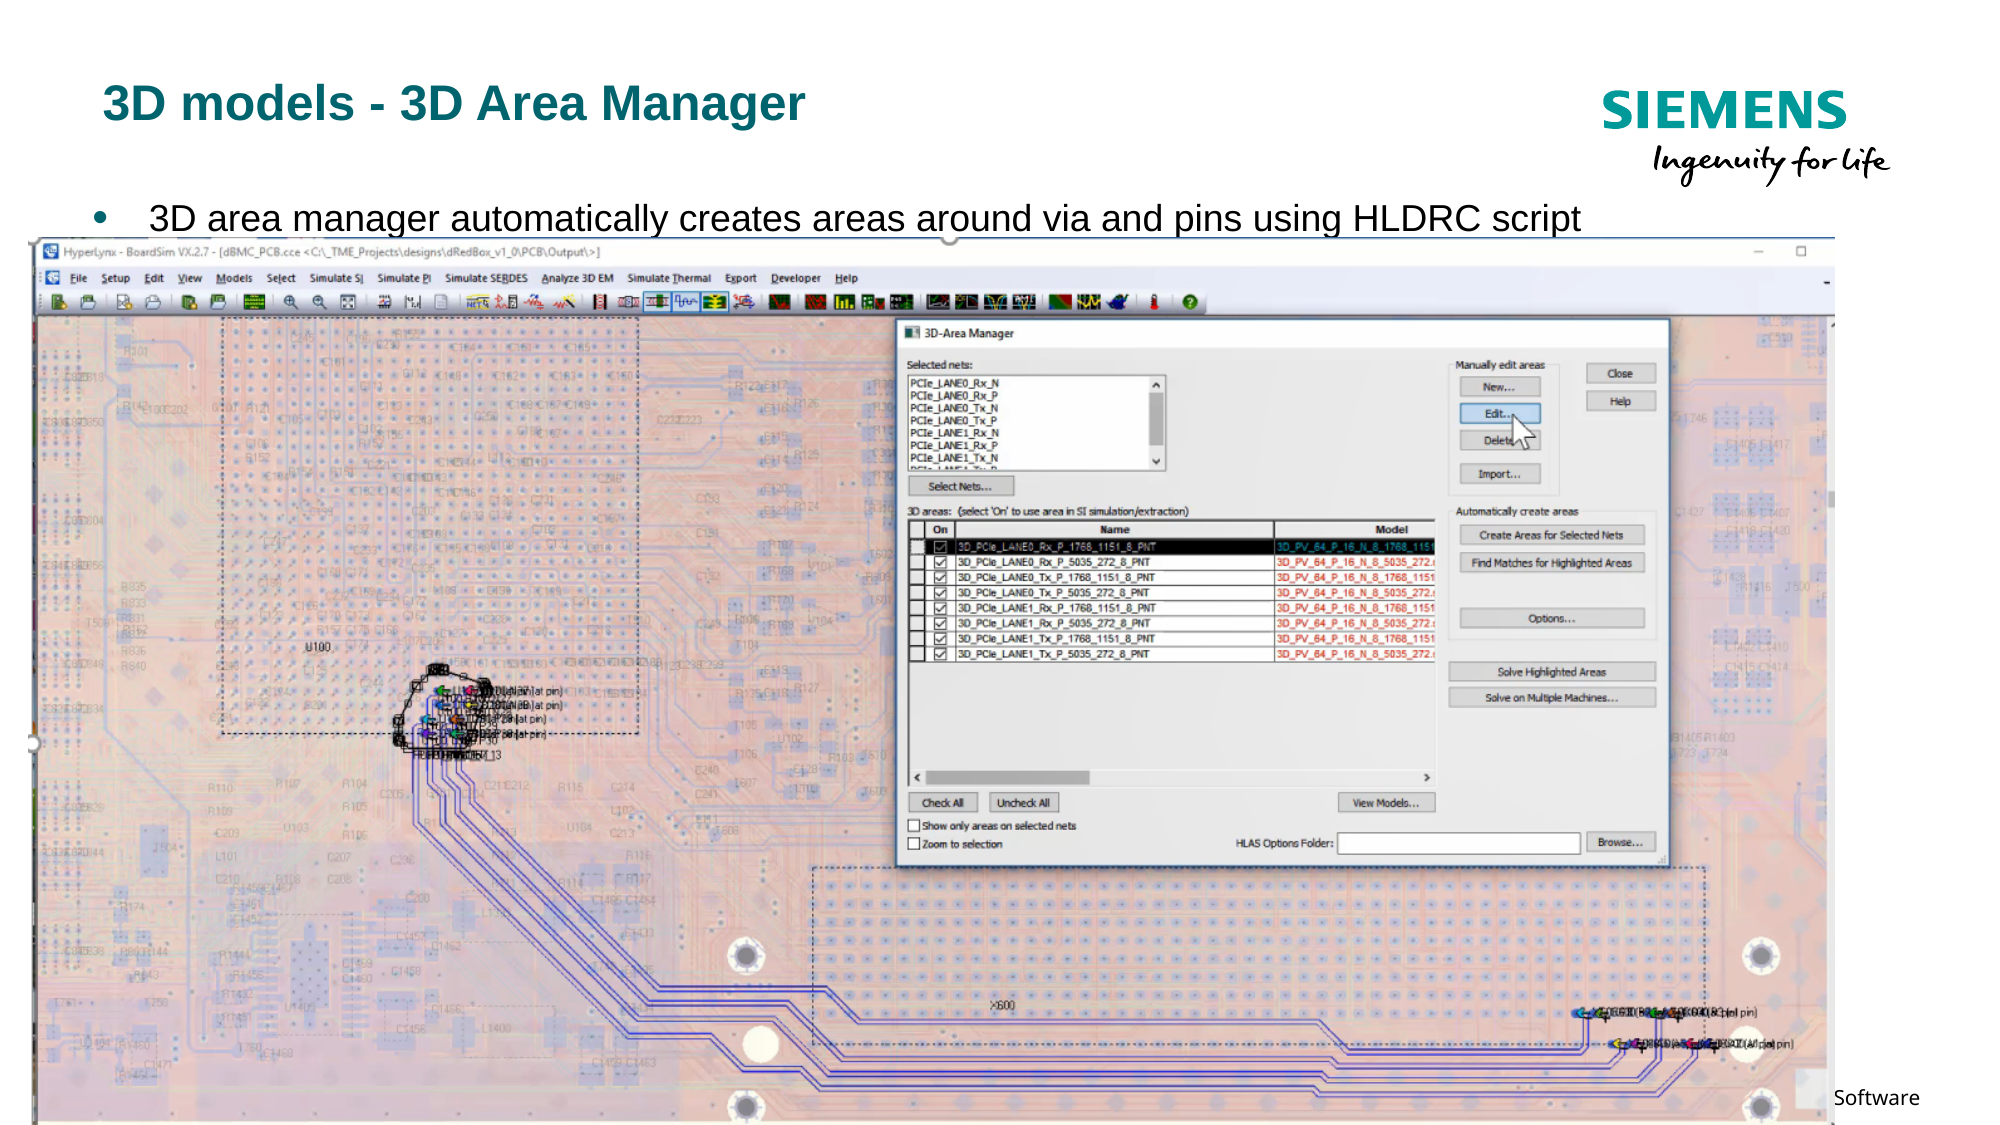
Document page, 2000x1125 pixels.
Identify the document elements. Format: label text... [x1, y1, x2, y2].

list 3D area manager automatically creates areas around via and pins using HLDRC script [0, 159, 1992, 896]
title 3D models - 3D Area Manager [0, 0, 2000, 198]
picture [27, 237, 1835, 1125]
